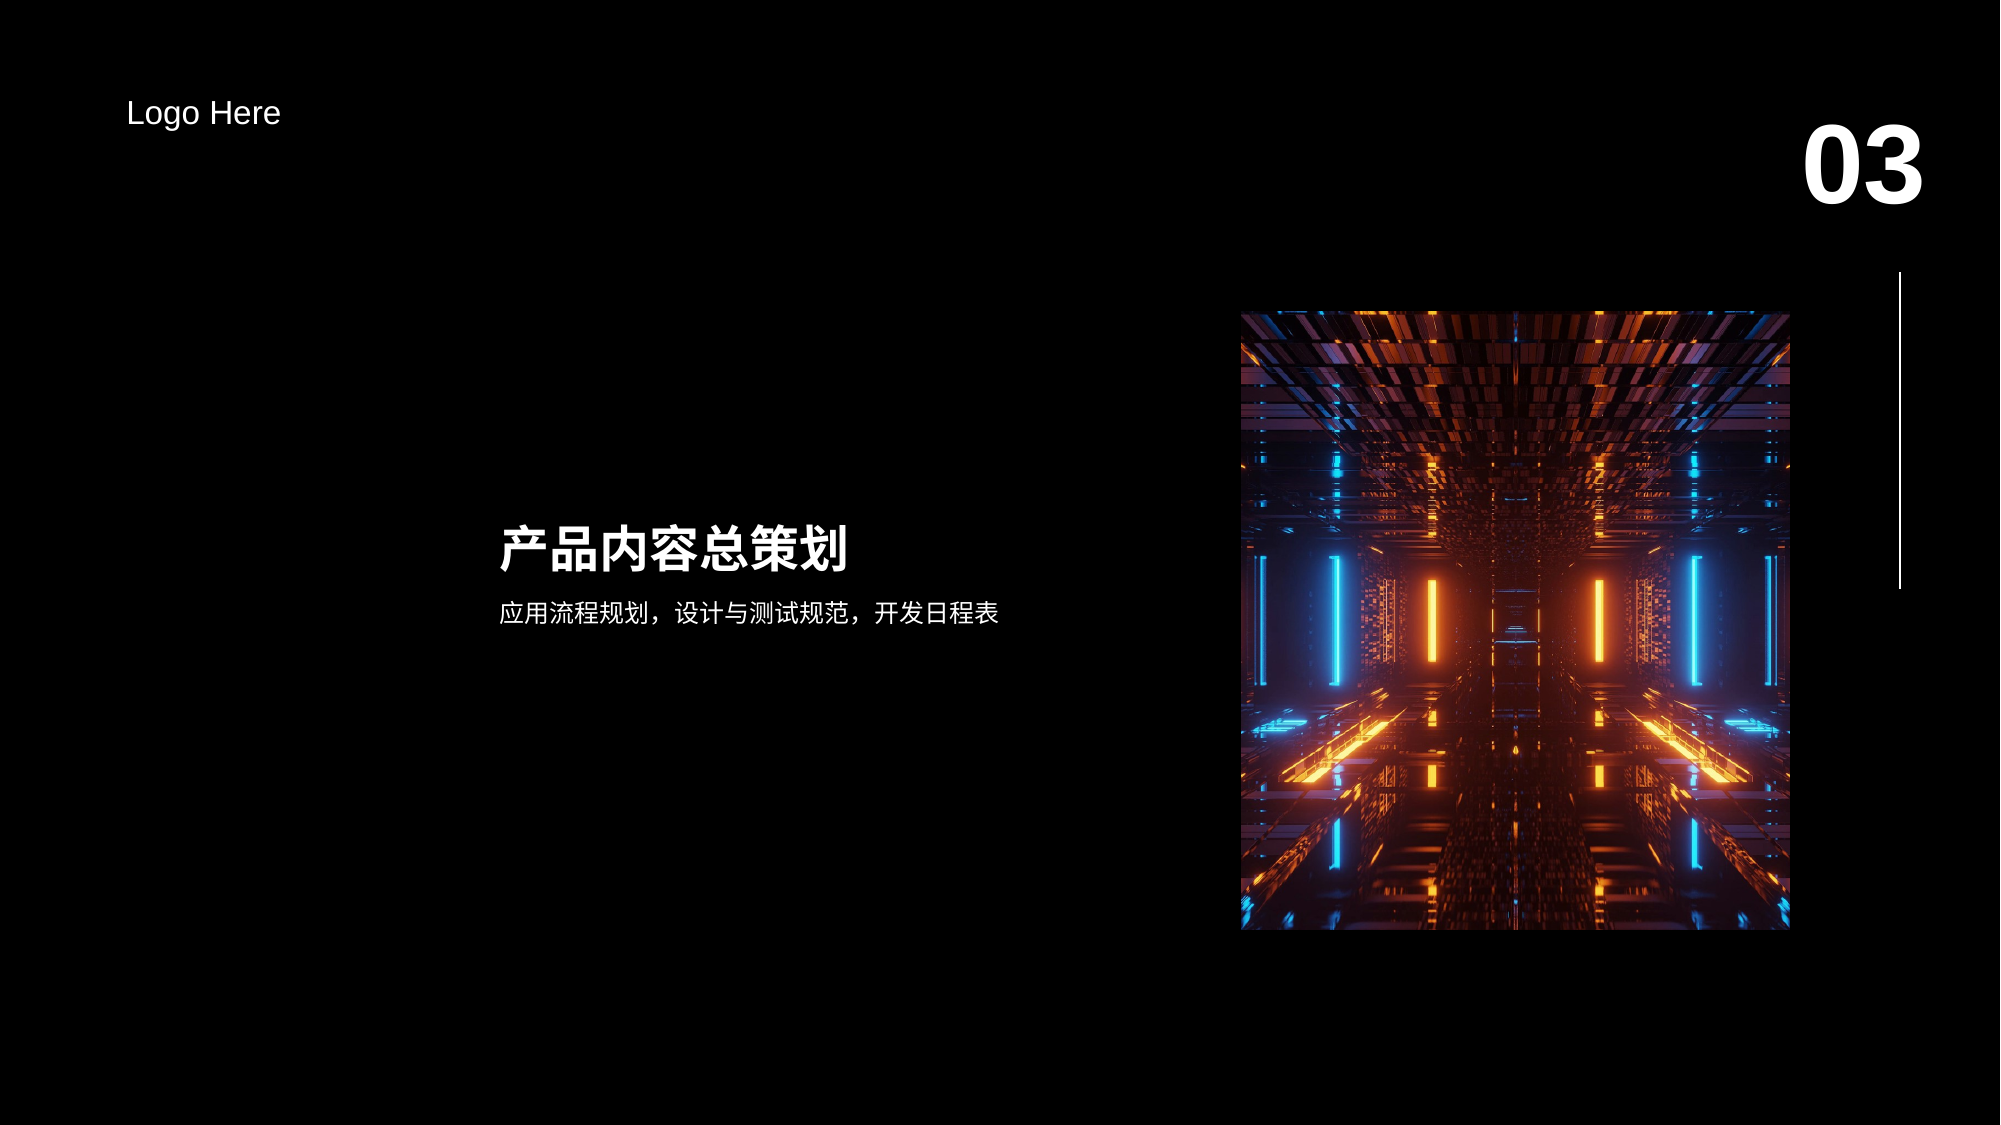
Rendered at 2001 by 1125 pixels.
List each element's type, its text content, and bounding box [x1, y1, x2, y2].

text_box Logo Here [111, 83, 297, 139]
picture [1241, 311, 1790, 930]
list 应用流程规划，设计与测试规范，开发日程表 [484, 589, 1200, 749]
text_box 03 [1786, 83, 1942, 234]
title 产品内容总策划 [484, 399, 1200, 586]
